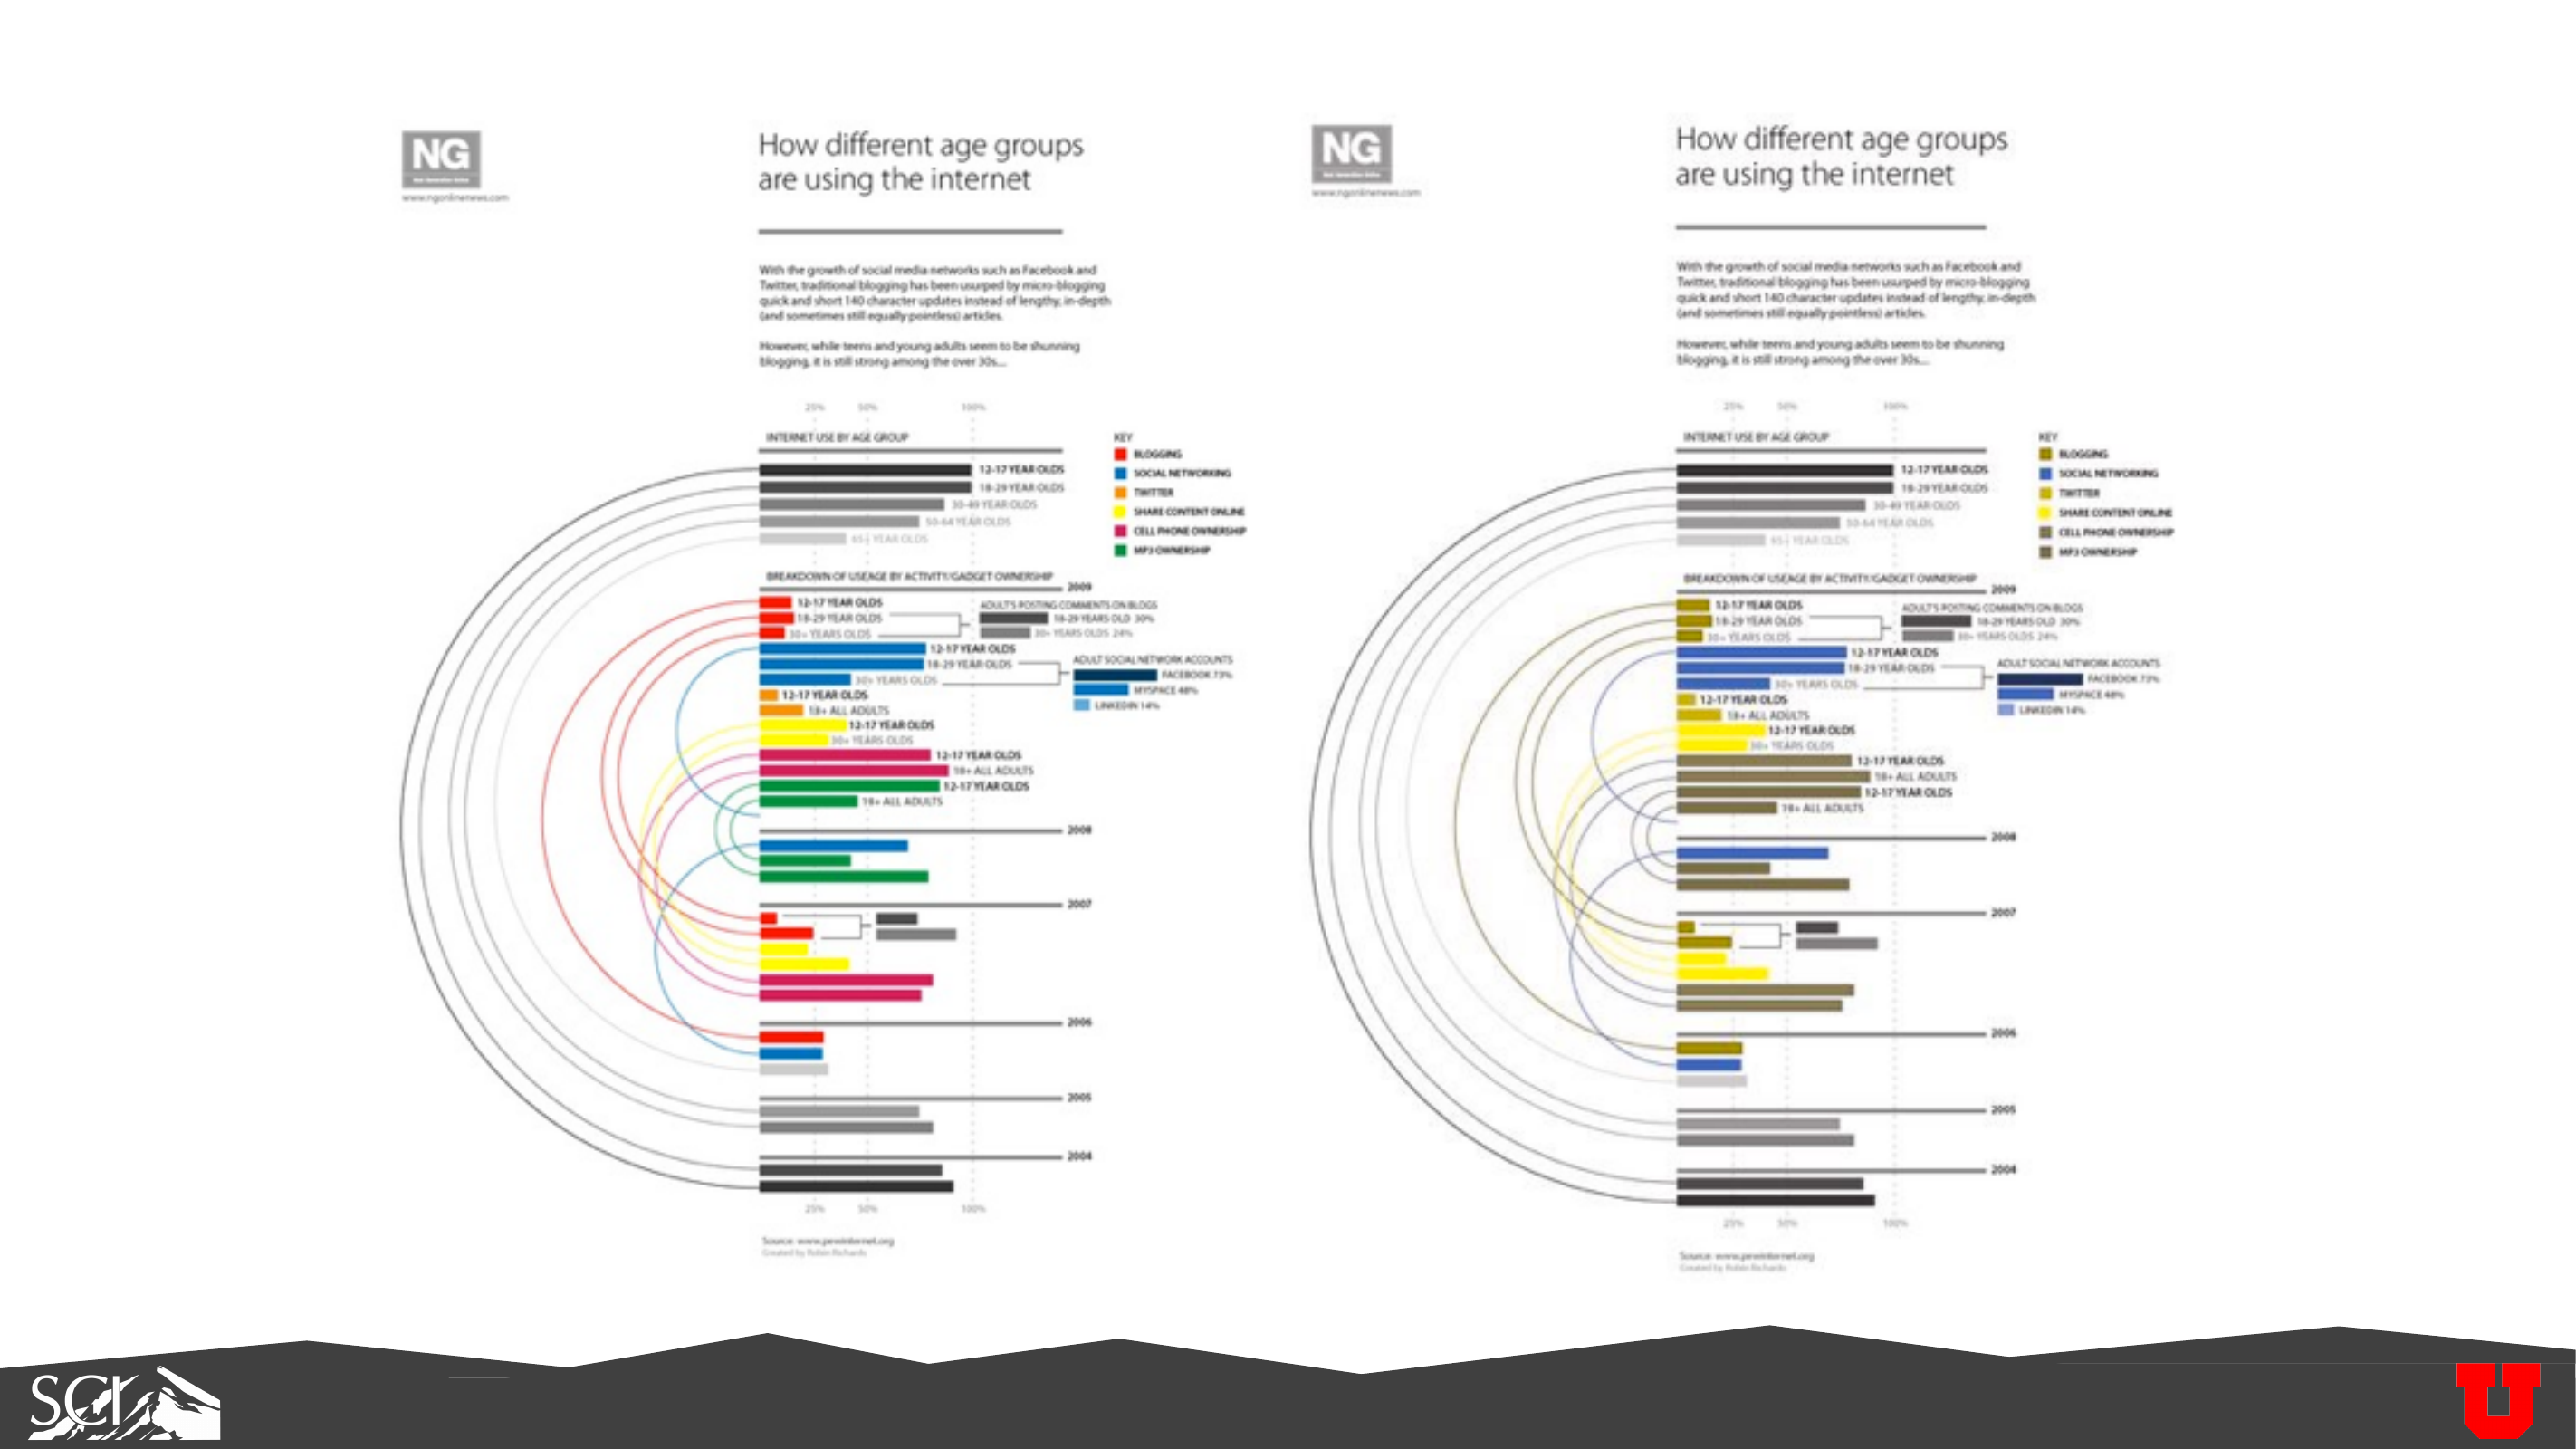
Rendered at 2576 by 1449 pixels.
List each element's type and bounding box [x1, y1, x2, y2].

text_box [382, 79, 2194, 1302]
picture [2455, 1363, 2542, 1442]
picture [27, 1363, 222, 1442]
